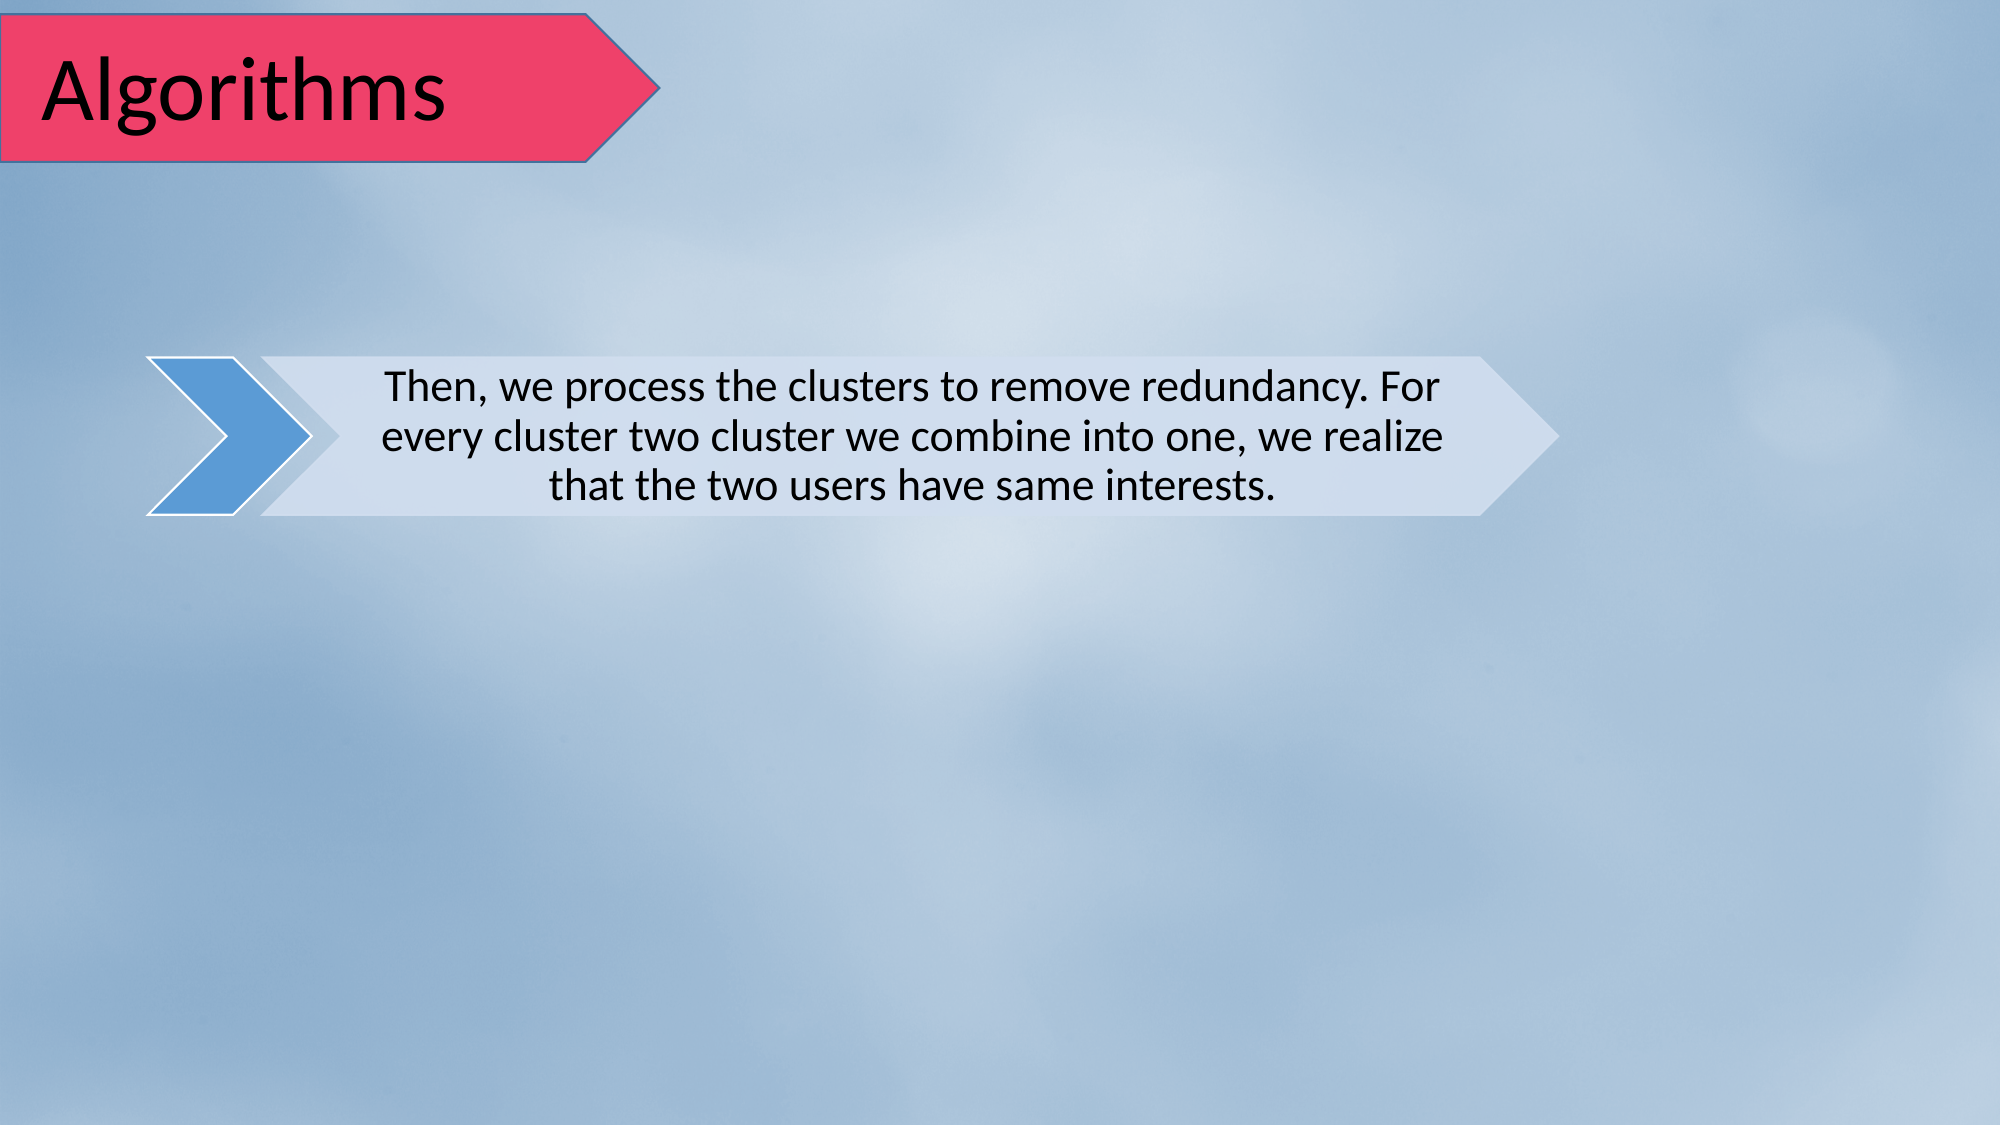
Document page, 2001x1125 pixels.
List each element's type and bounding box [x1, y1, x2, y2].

picture [0, 0, 2000, 1125]
text_box [0, 357, 1758, 515]
